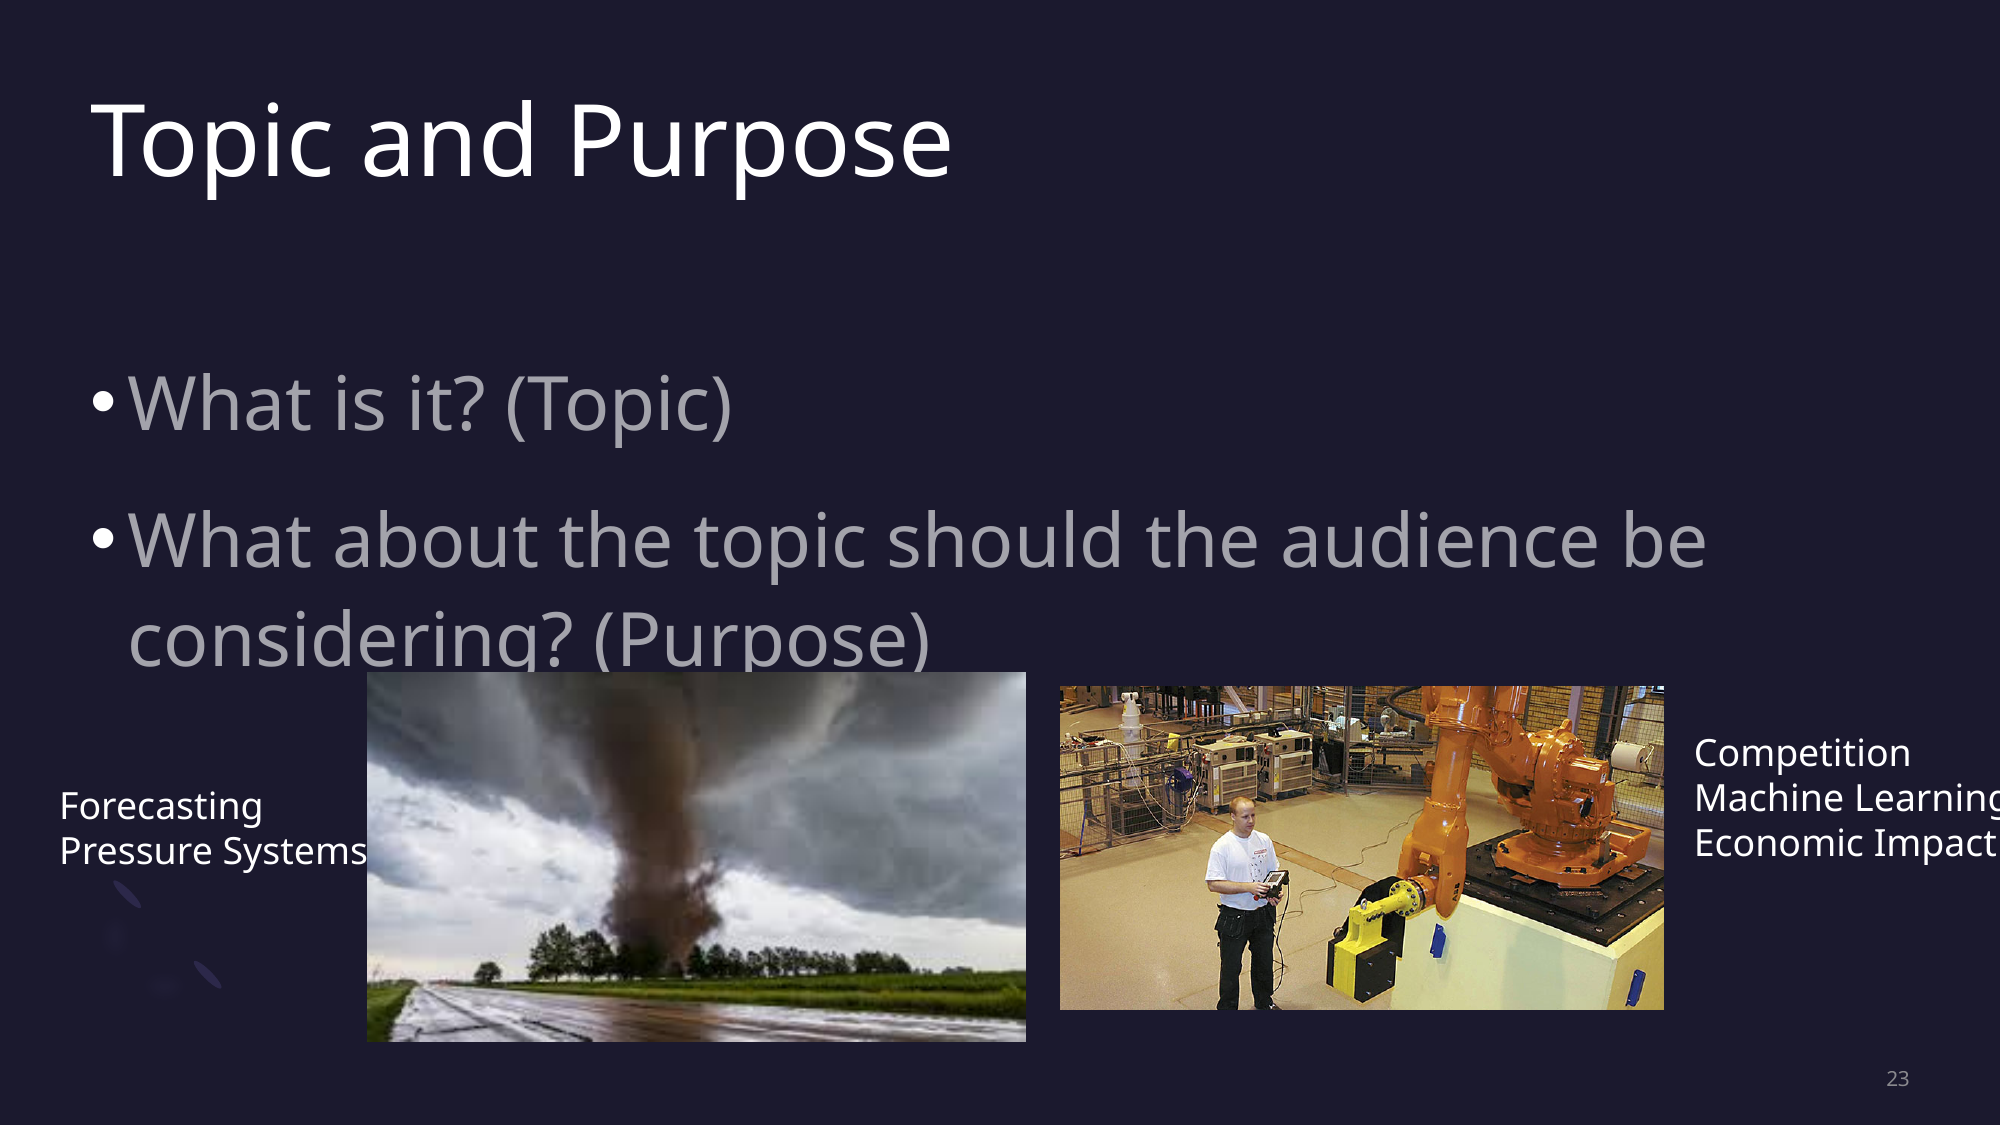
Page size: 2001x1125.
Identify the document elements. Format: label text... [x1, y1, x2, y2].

slide_number 23 [1632, 1067, 1910, 1093]
list What is it? (Topic) What about the topic should the audience be considering? (Purpose) [90, 346, 1910, 1000]
text_box Forecasting Pressure Systems [44, 774, 367, 880]
title Topic and Purpose [90, 90, 1910, 309]
text_box Competition Machine Learning Economic Impact [1679, 721, 2000, 872]
picture [1060, 686, 1664, 1010]
picture [367, 672, 1026, 1042]
